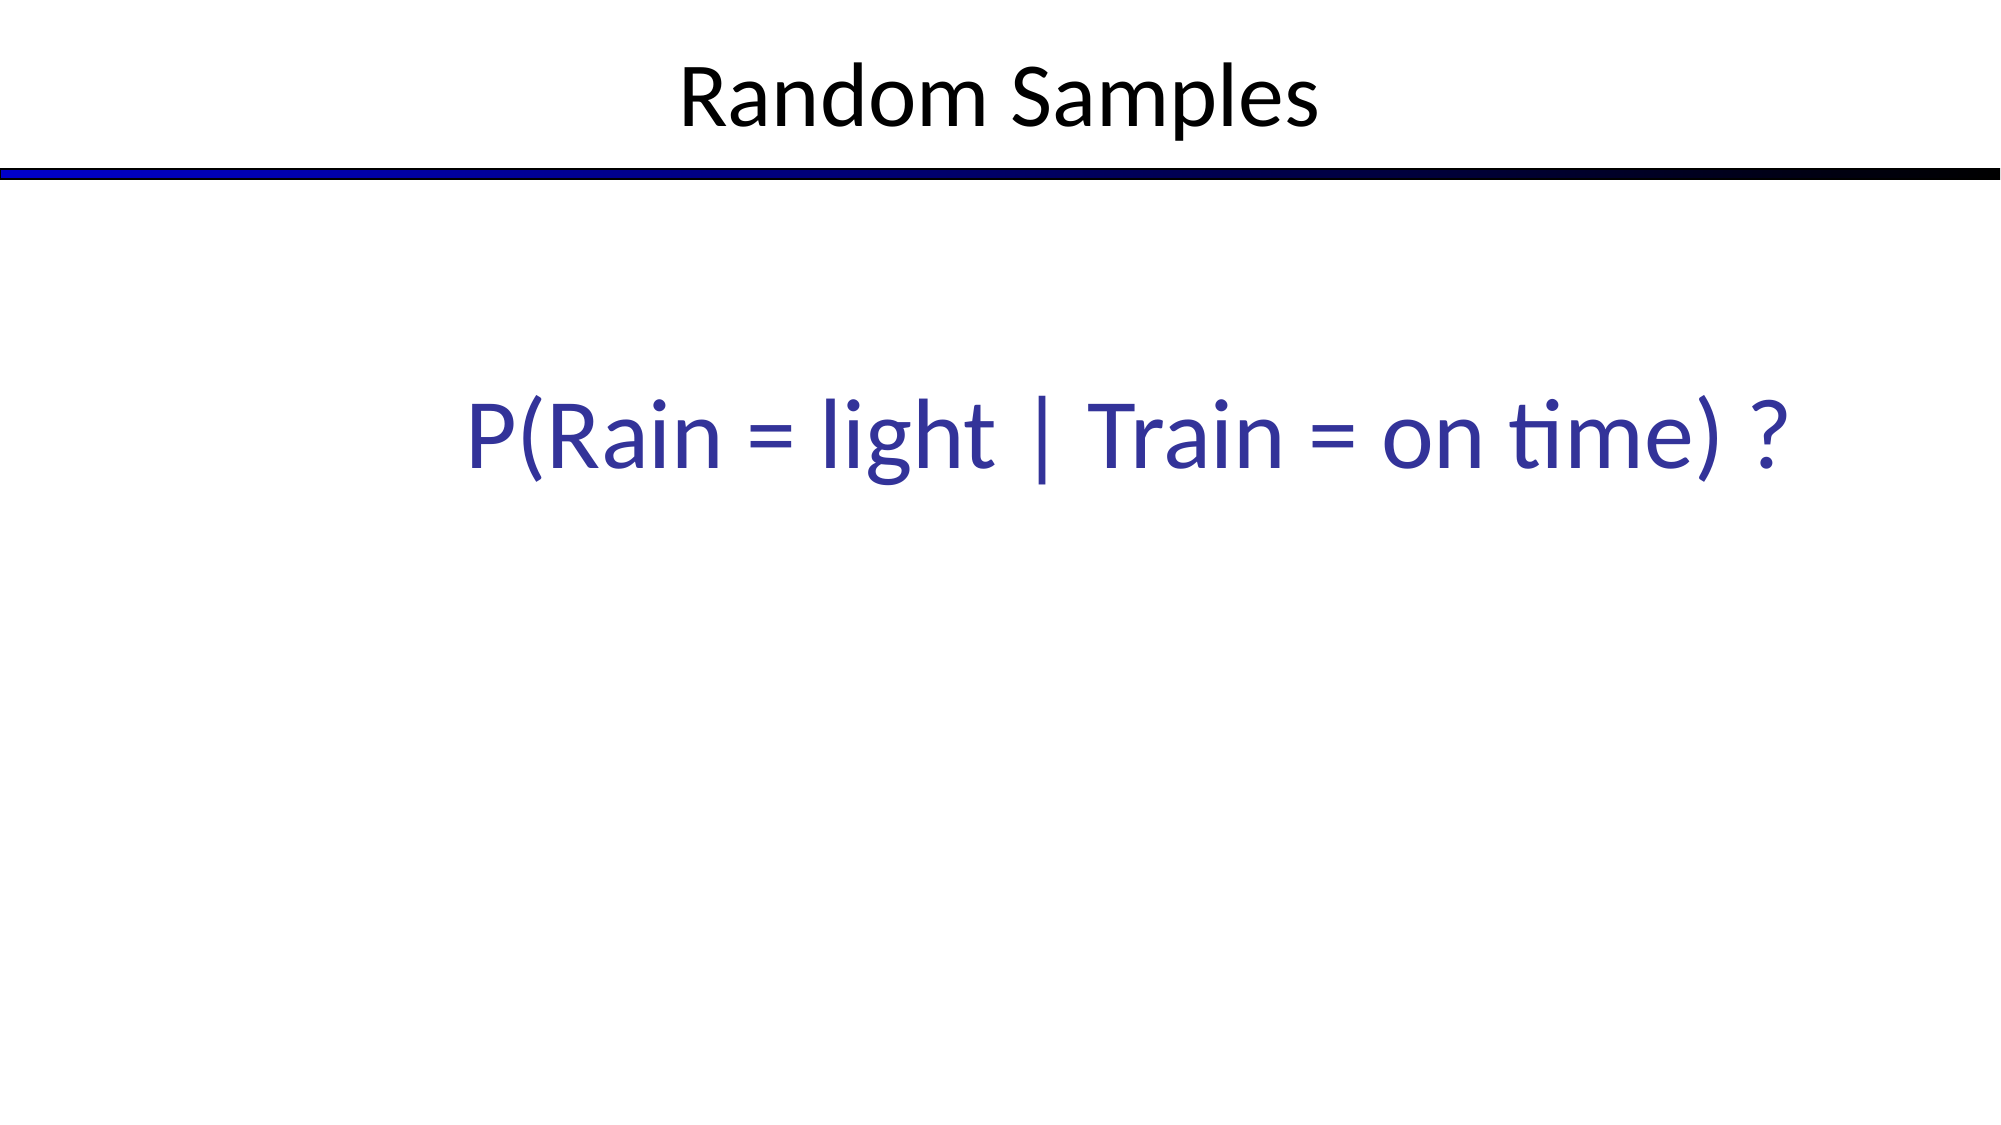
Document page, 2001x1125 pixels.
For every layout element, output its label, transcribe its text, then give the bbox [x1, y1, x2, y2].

title Random Samples [0, 0, 2000, 184]
list P(Rain = light | Train = on time) ? [449, 374, 1863, 888]
